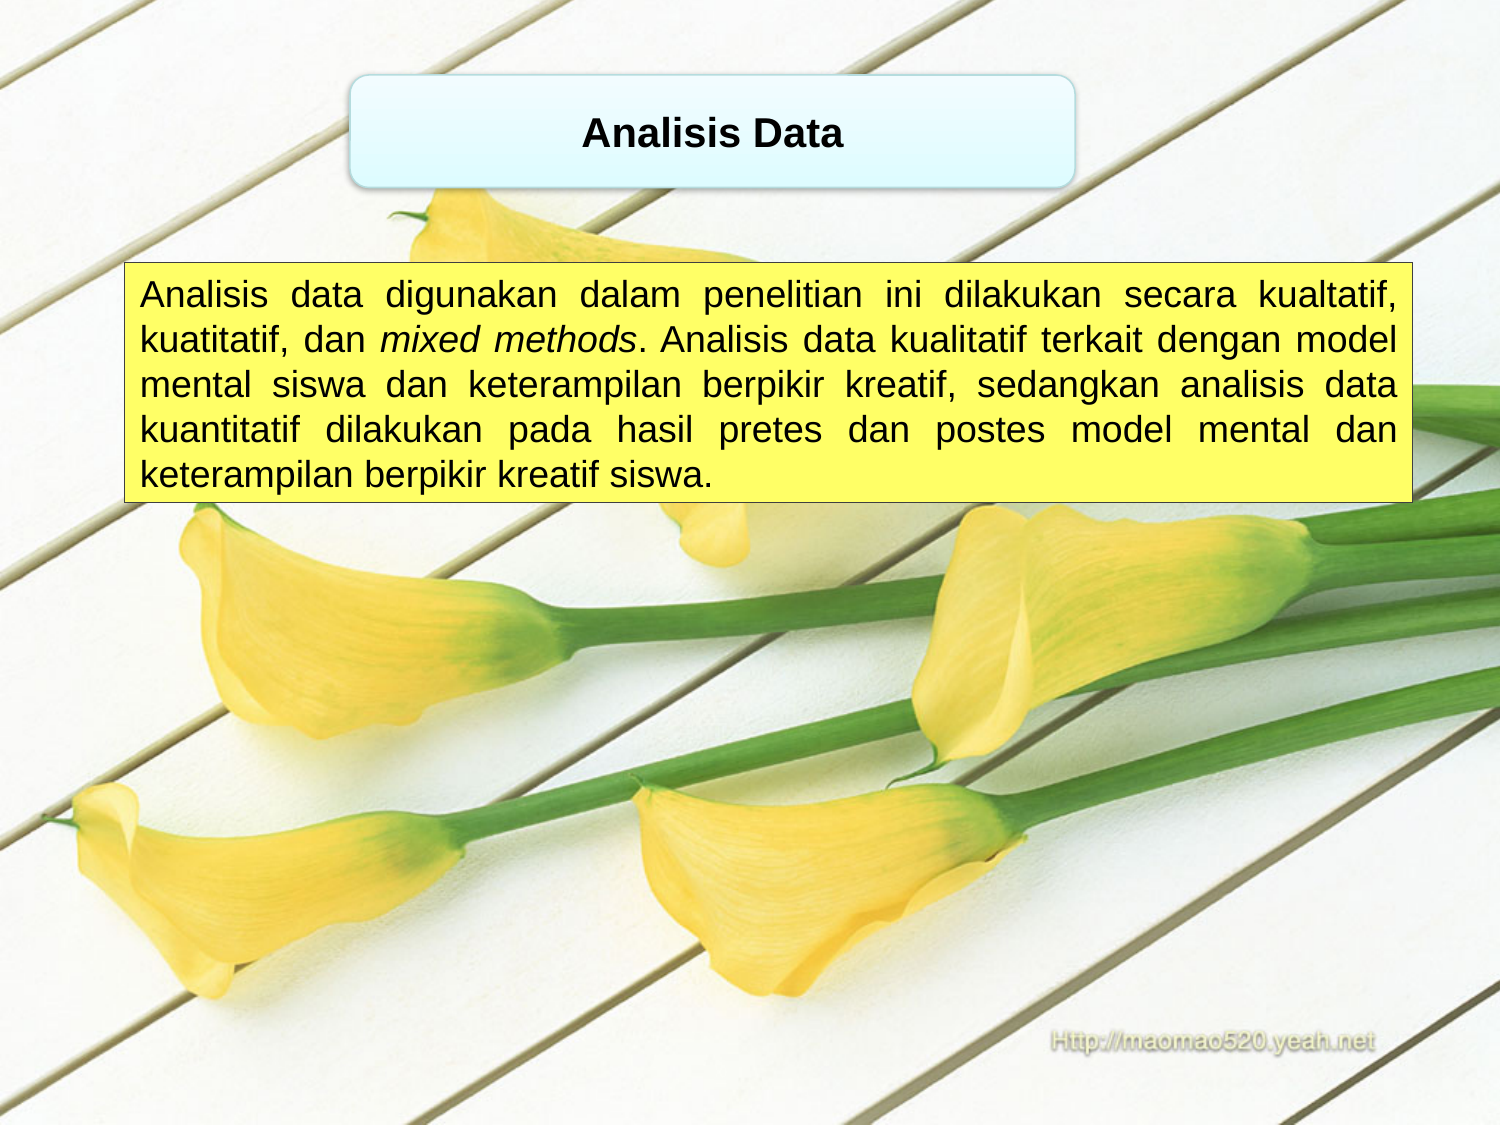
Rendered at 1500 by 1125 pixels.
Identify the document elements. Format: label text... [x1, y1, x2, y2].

text_box Analisis data digunakan dalam penelitian ini dilakukan secara kualtatif, kuatitatif, dan mixed methods. Analisis data kualitatif terkait dengan model mental siswa dan keterampilan berpikir kreatif, sedangkan analisis data kuantitatif dilakukan pada hasil pretes dan postes model mental dan keterampilan berpikir kreatif siswa. [124, 262, 1413, 503]
text_box Analisis Data [349, 74, 1076, 189]
picture [0, 0, 1500, 1125]
